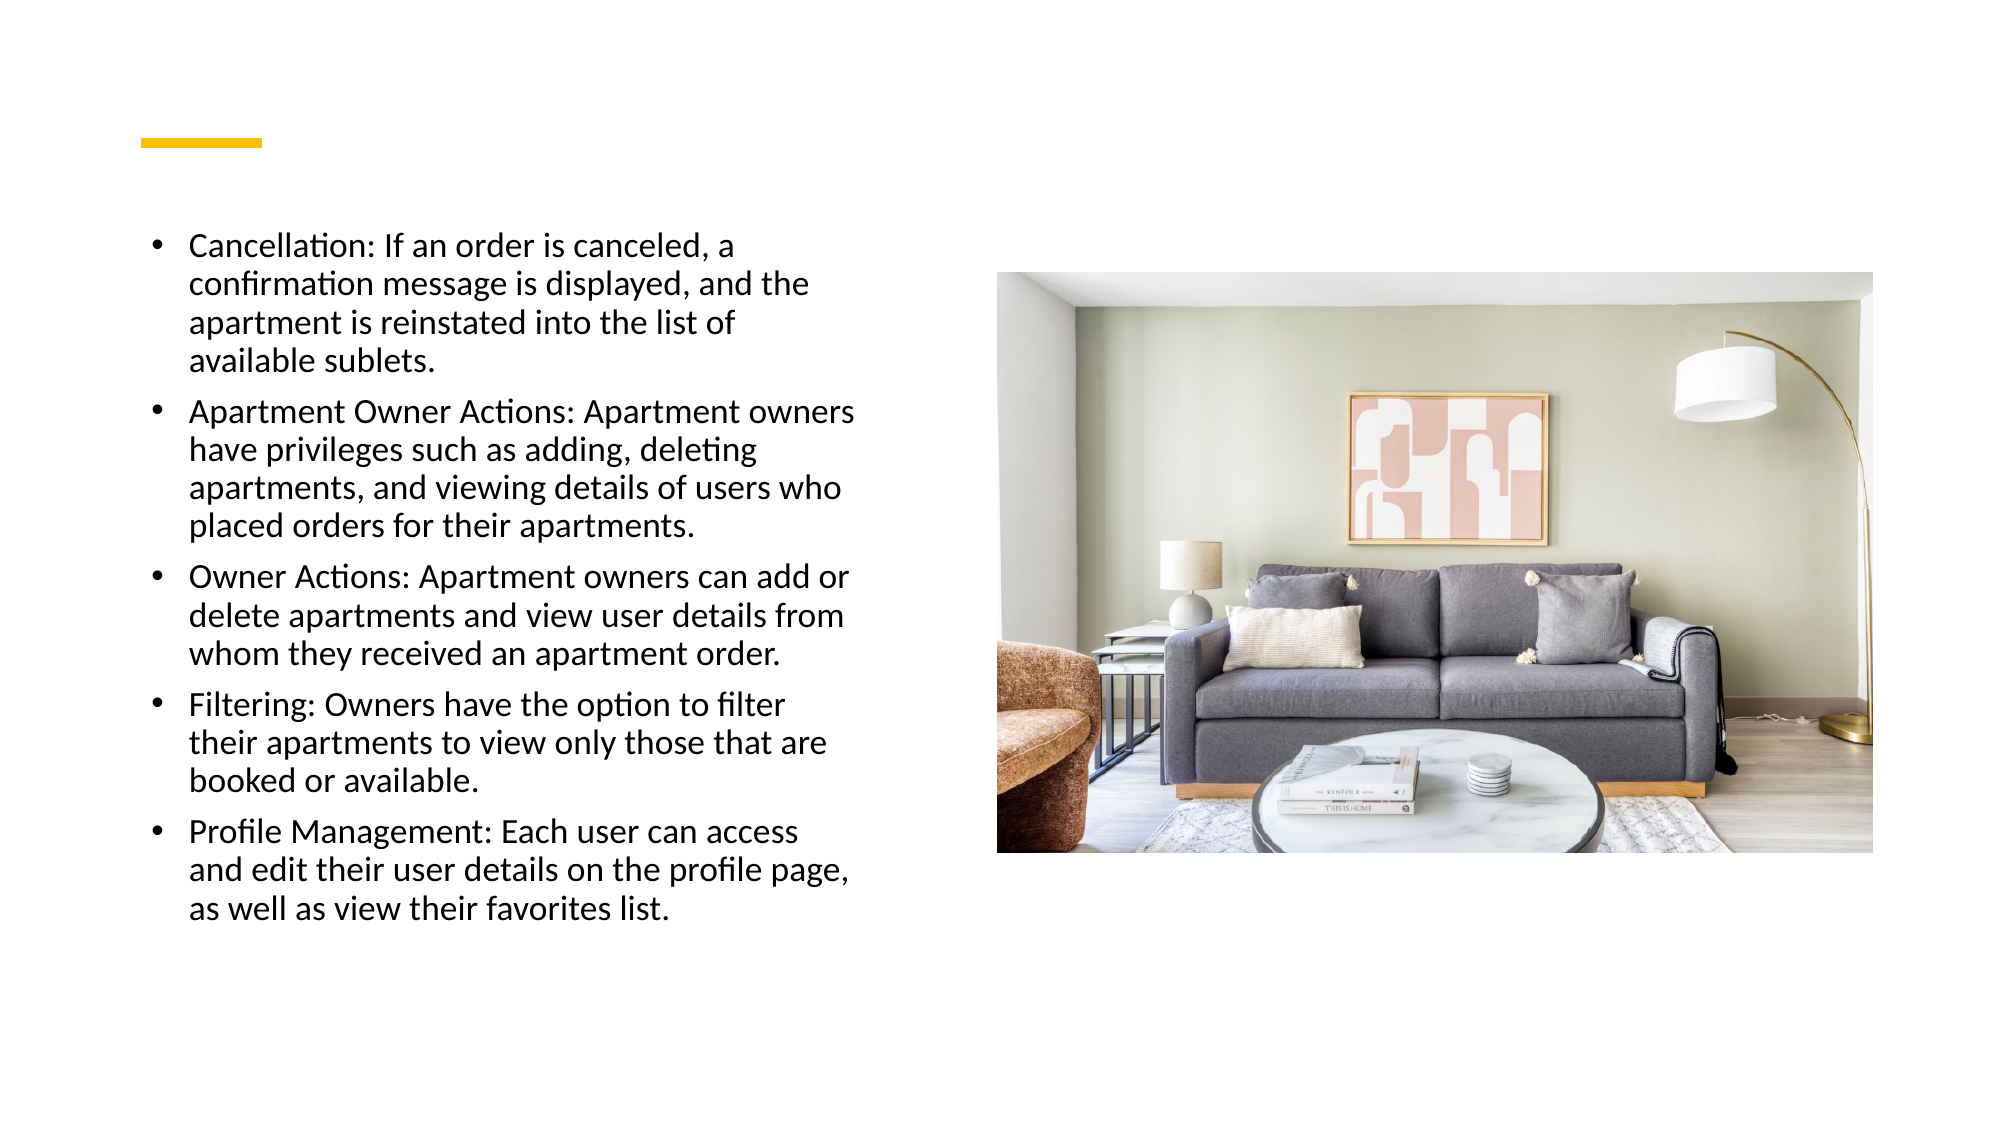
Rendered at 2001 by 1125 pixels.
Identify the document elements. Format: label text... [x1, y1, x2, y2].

text_box Cancellation: If an order is canceled, a confirmation message is displayed, and the apartment is reinstated into the list of available sublets. Apartment Owner Actions: Apartment owners have privileges such as adding, deleting apartments, and viewing details of users who placed orders for their apartments. Owner Actions: Apartment owners can add or delete apartments and view user details from whom they received an apartment order. Filtering: Owners have the option to filter their apartments to view only those that are booked or available. Profile Management: Each user can access and edit their user details on the profile page, as well as view their favorites list. [127, 219, 873, 982]
picture [997, 272, 1873, 853]
